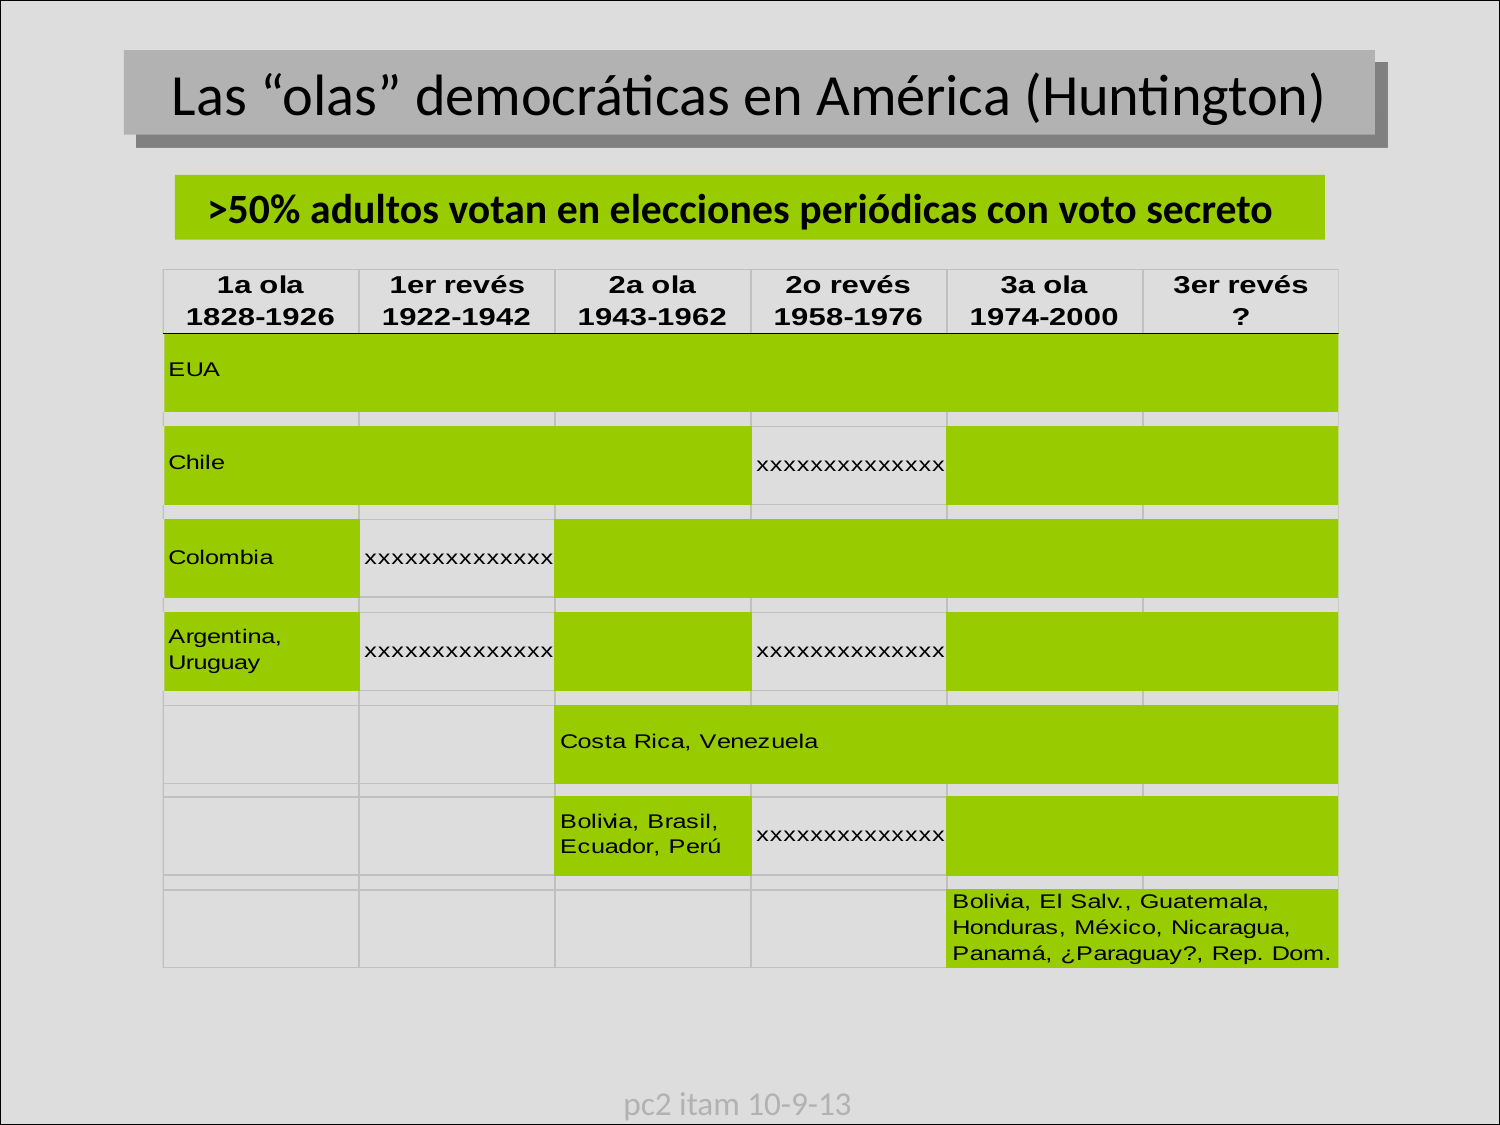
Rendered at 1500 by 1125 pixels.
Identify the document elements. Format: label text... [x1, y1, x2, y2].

text_box Las “olas” democráticas en América (Huntington) [123, 50, 1375, 135]
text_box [162, 268, 1488, 1057]
text_box >50% adultos votan en elecciones periódicas con voto secreto [174, 174, 1325, 240]
